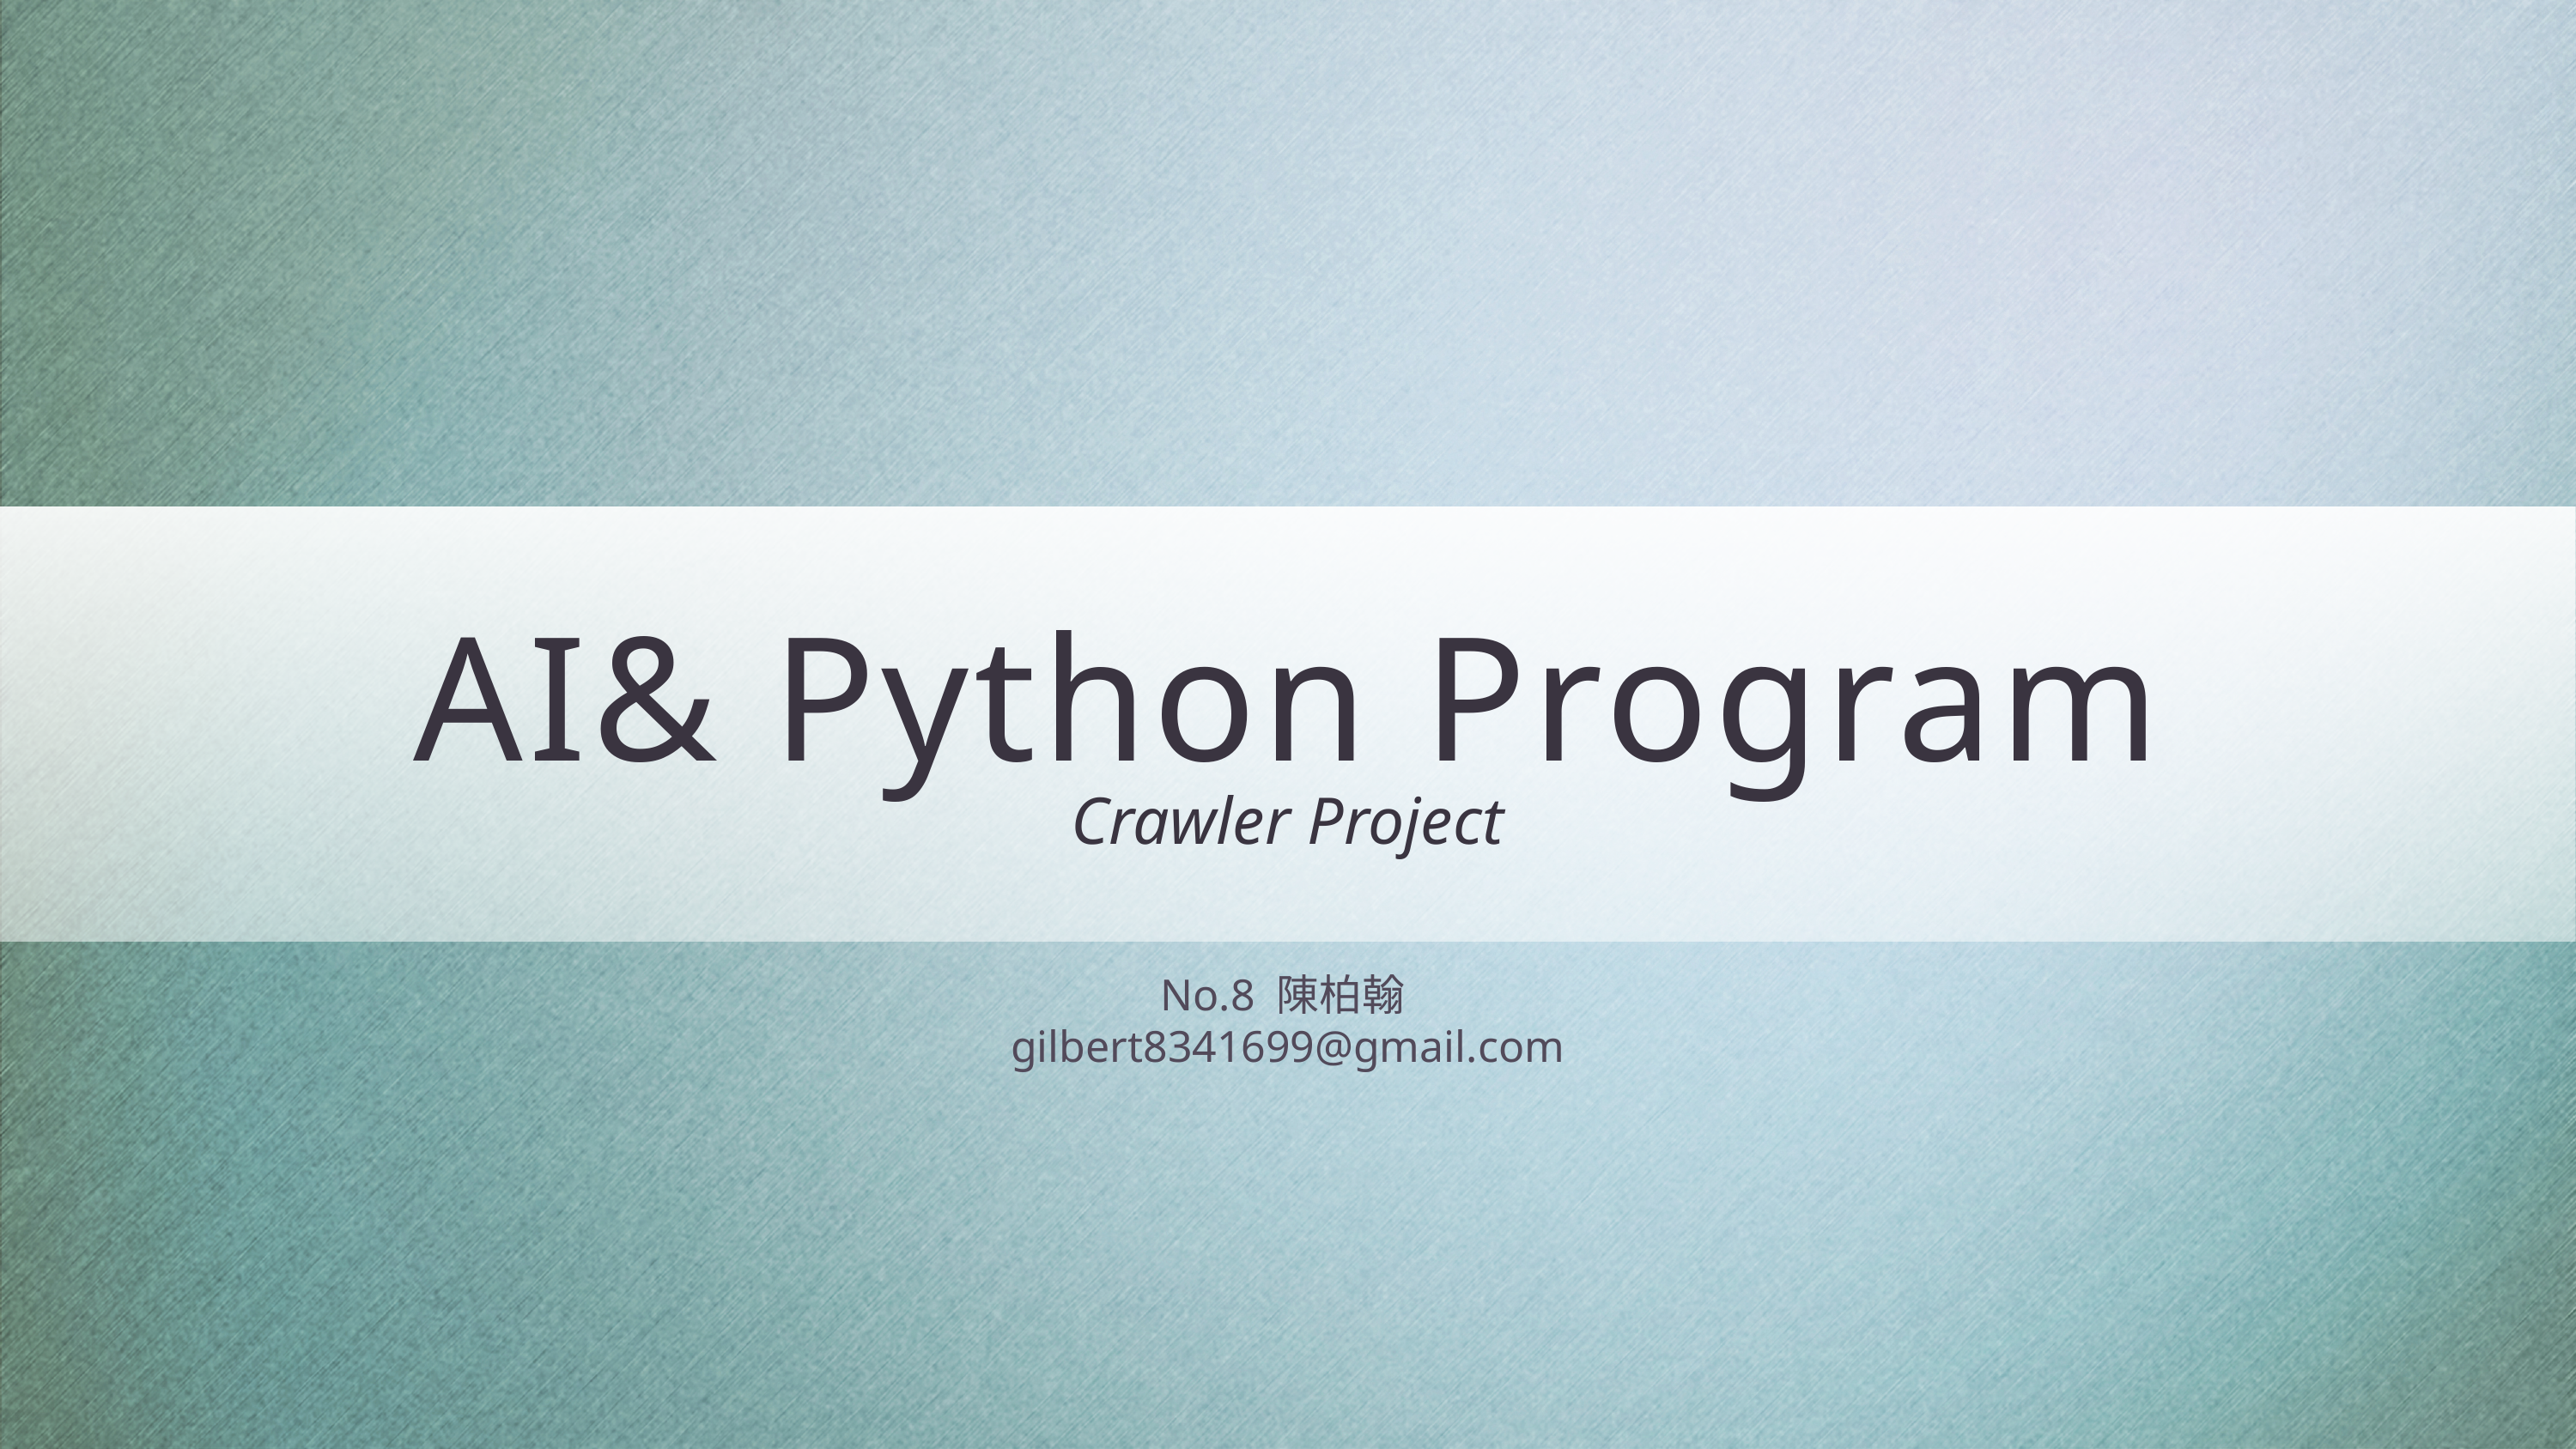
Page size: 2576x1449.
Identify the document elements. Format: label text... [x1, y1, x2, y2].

picture [0, 0, 2576, 506]
title AI& Python Program [129, 559, 2447, 768]
picture [0, 942, 2576, 1449]
list Crawler Project [128, 768, 2448, 876]
list No.8 陳柏翰 gilbert8341699@gmail.com [128, 955, 2448, 1048]
